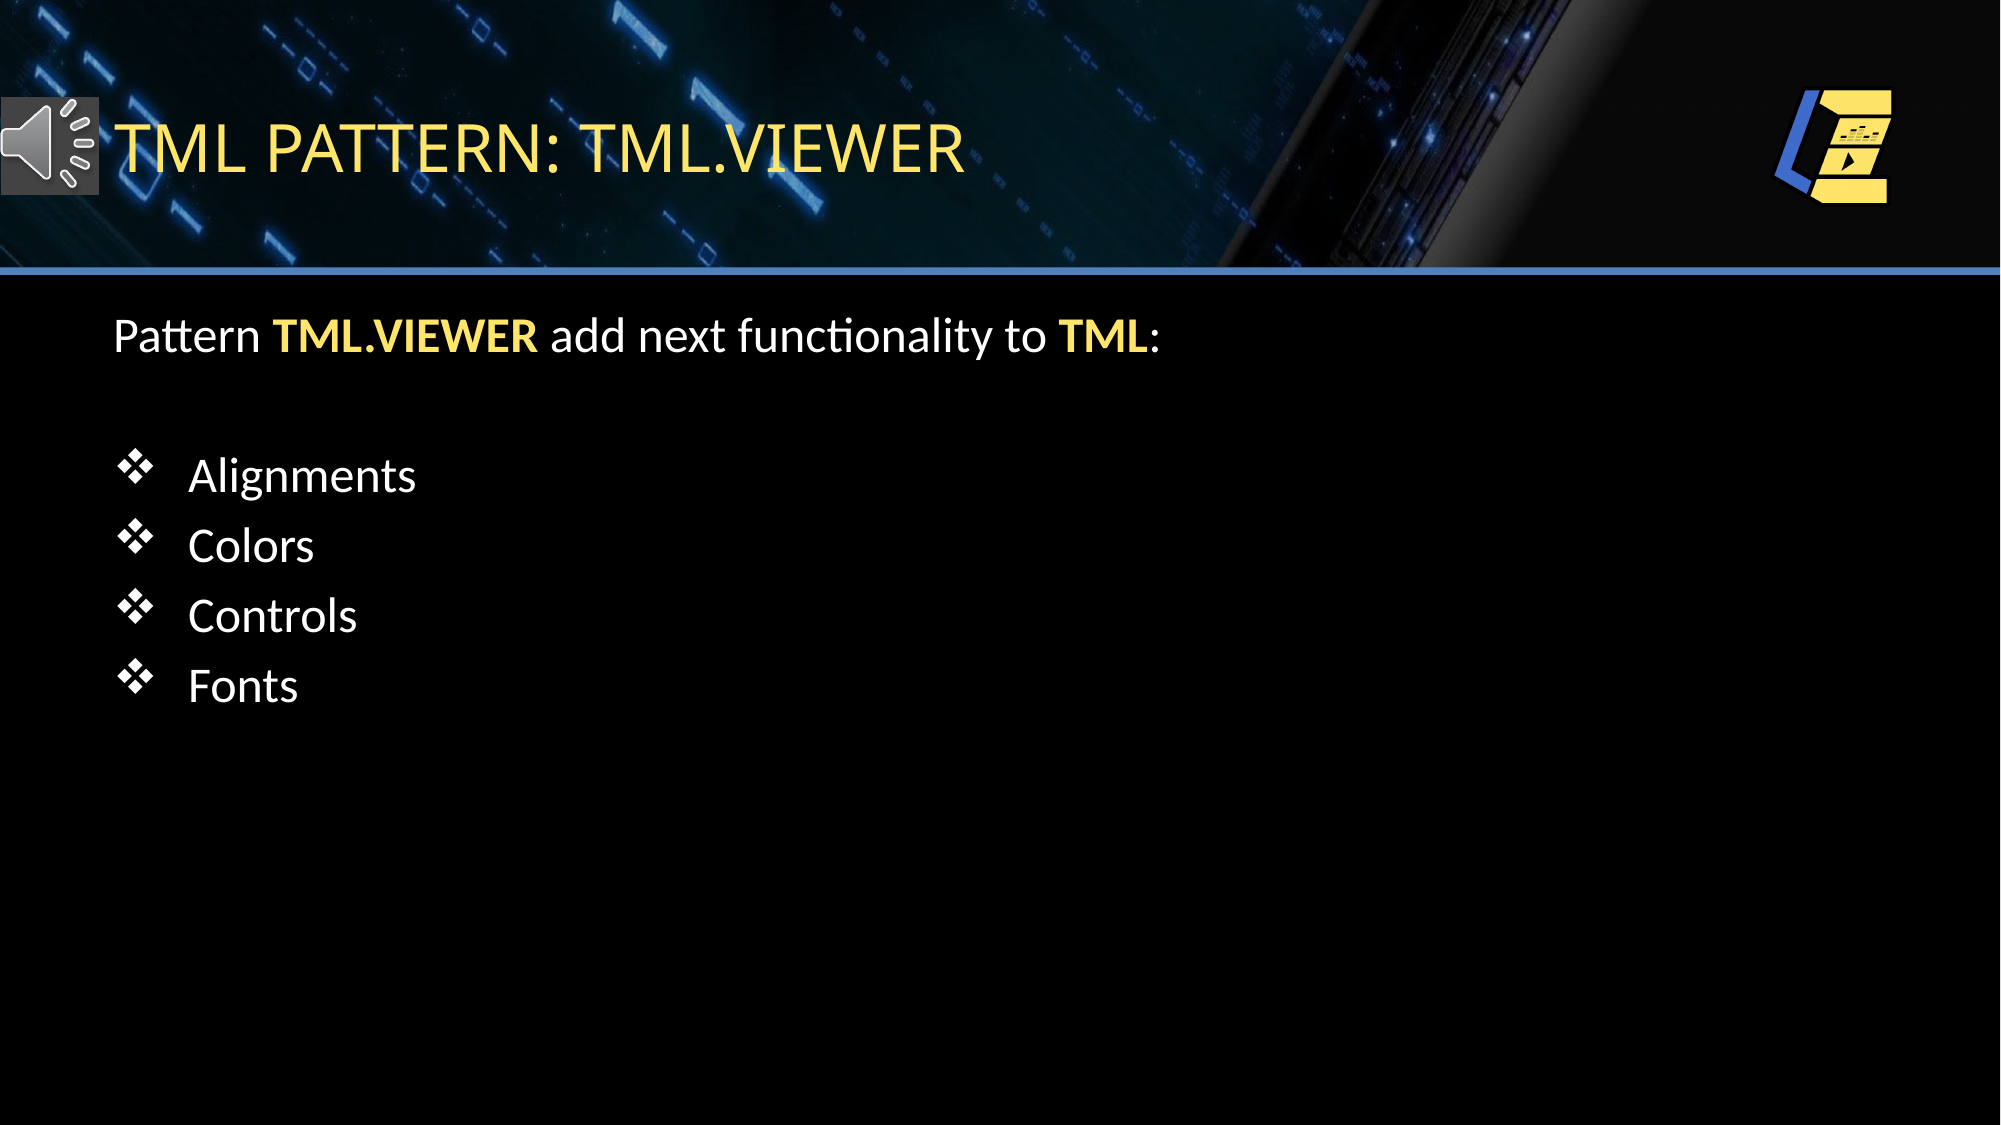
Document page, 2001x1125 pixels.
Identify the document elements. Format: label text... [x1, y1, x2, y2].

picture [0, 0, 2001, 1125]
list Pattern TML.VIEWER add next functionality to TML: Alignments Colors Controls Fonts [98, 295, 1902, 1064]
title TML PATTERN: TML.VIEWER [99, 62, 1904, 230]
